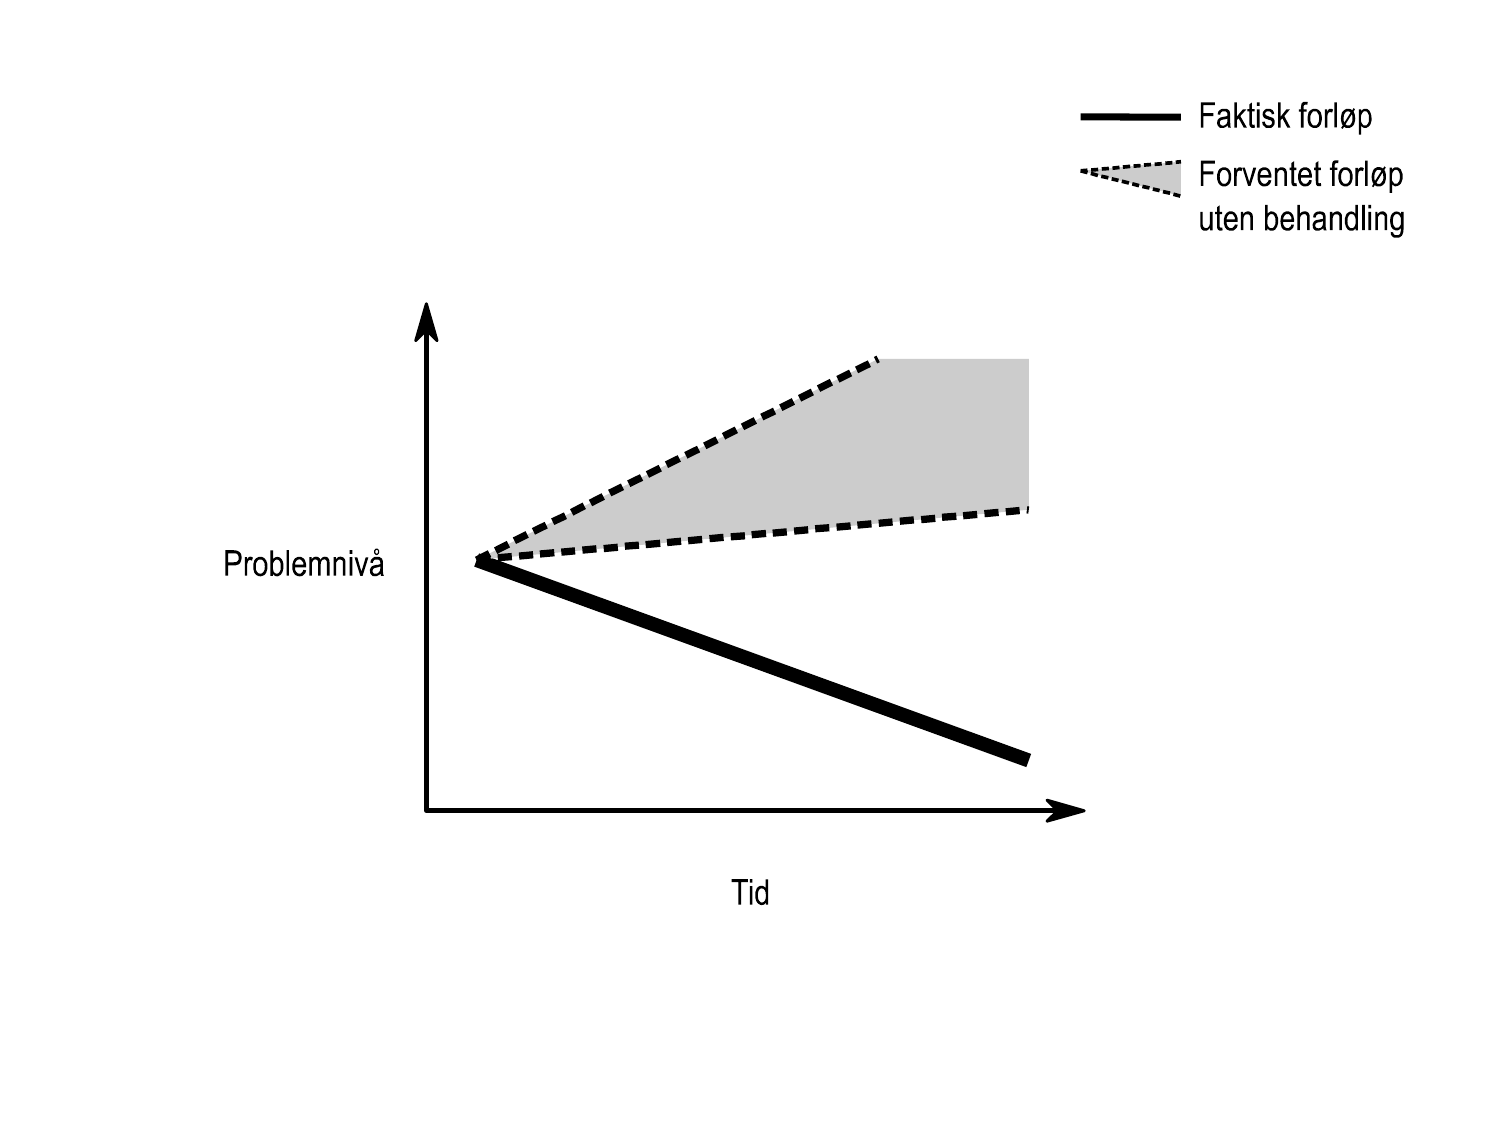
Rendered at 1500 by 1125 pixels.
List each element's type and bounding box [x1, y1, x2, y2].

text_box [415, 303, 1085, 822]
text_box [225, 548, 385, 577]
text_box [1080, 101, 1404, 238]
text_box [731, 879, 769, 906]
